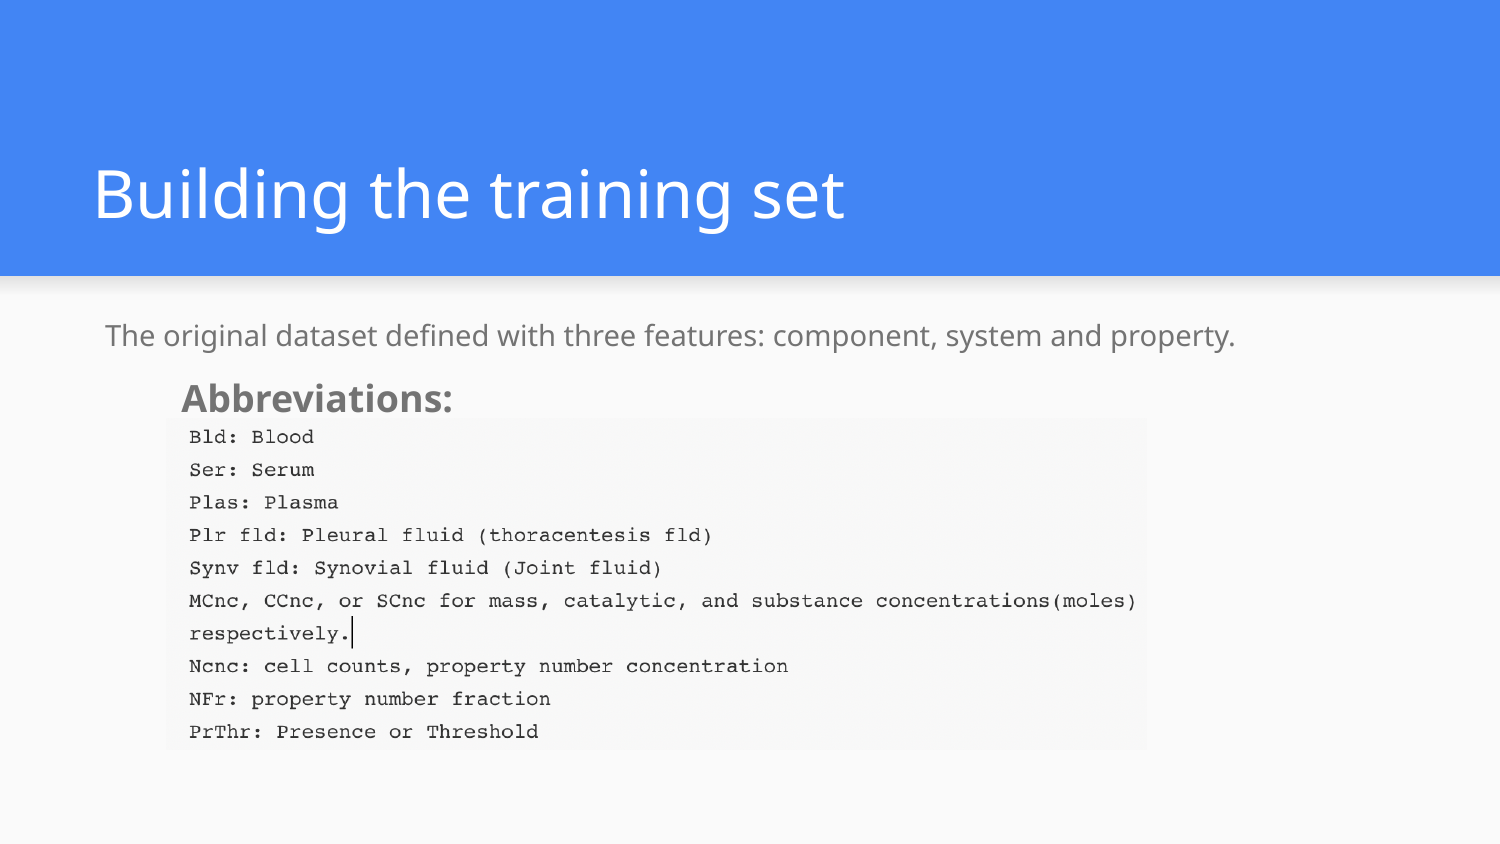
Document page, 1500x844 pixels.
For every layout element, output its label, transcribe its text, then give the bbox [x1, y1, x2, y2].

picture [166, 418, 1147, 751]
title Building the training set [77, 121, 1427, 248]
list The original dataset defined with three features: component, system and property. [89, 302, 1439, 747]
text_box Abbreviations: [166, 360, 1036, 418]
